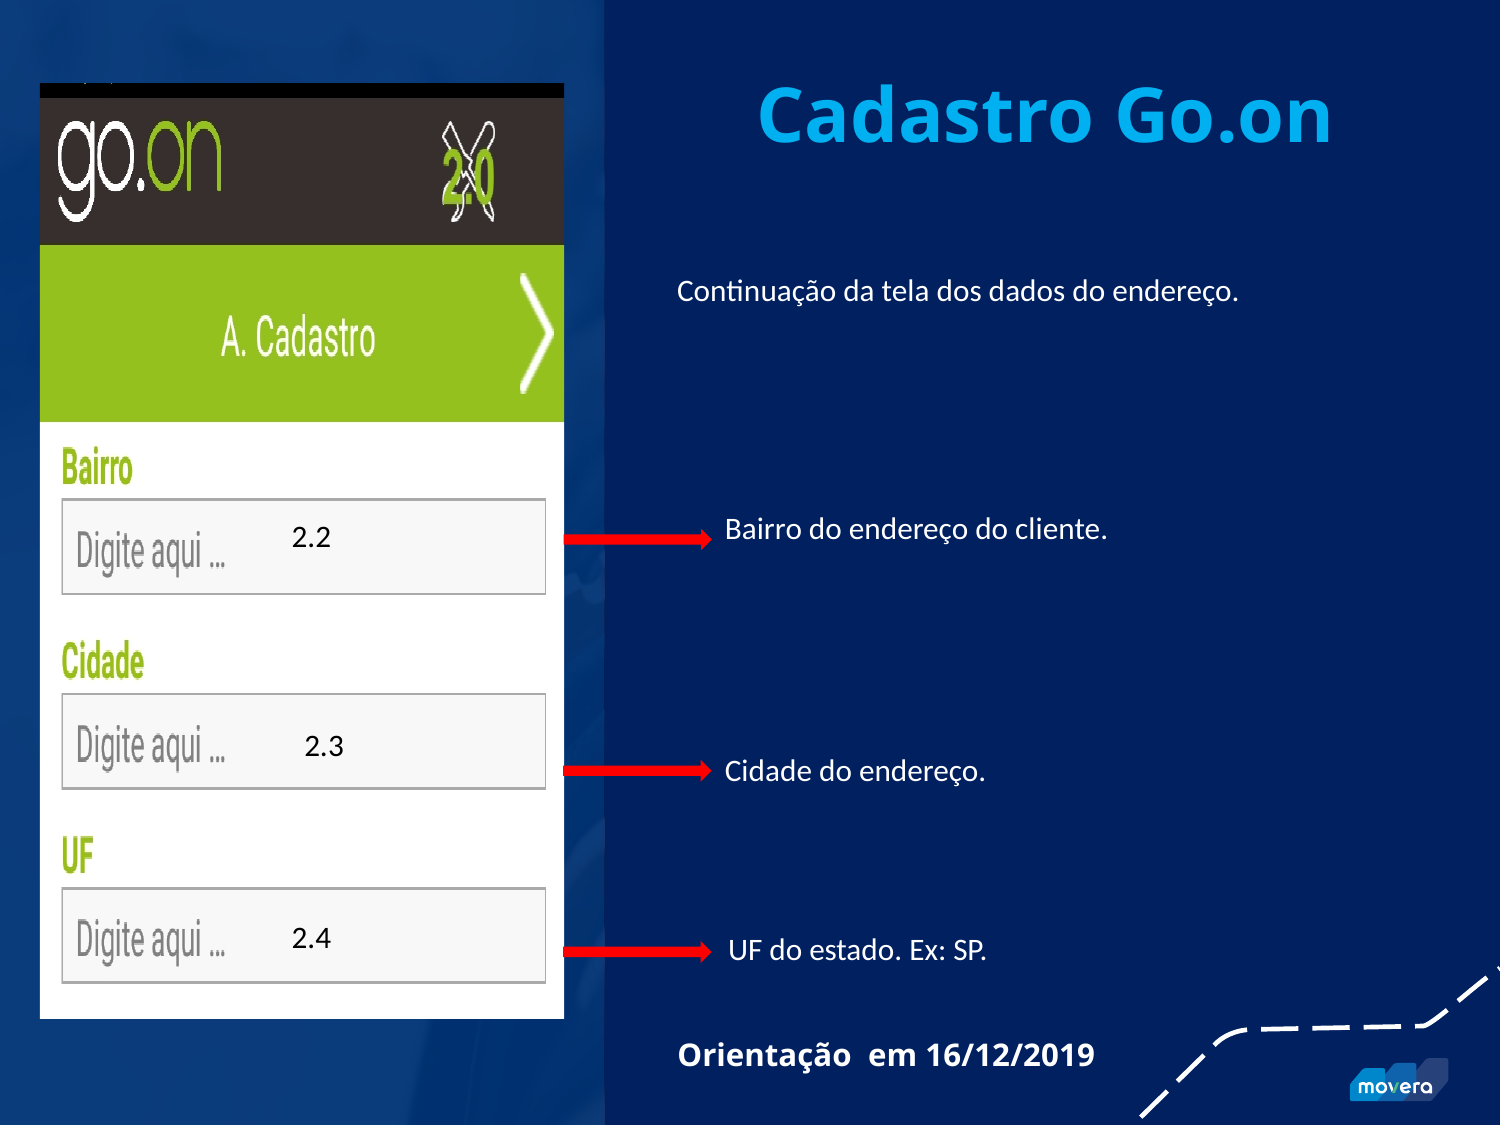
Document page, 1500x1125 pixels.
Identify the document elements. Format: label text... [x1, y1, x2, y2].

text_box Cidade do endereço. [710, 742, 1244, 796]
text_box Cadastro Go.on [641, 65, 1449, 158]
picture [1359, 1083, 1373, 1093]
picture [1349, 1058, 1449, 1102]
text_box Continuação da tela dos dados do endereço. [662, 262, 1449, 315]
text_box Bairro do endereço do cliente. [710, 500, 1244, 554]
picture [39, 83, 565, 1019]
text_box [565, 759, 710, 782]
text_box UF do estado. Ex: SP. [713, 921, 1247, 974]
text_box [565, 941, 712, 963]
text_box [565, 528, 710, 551]
text_box Orientação em 16/12/2019 [661, 1027, 1111, 1081]
text_box [1140, 968, 1500, 1118]
text_box [0, 0, 605, 1125]
